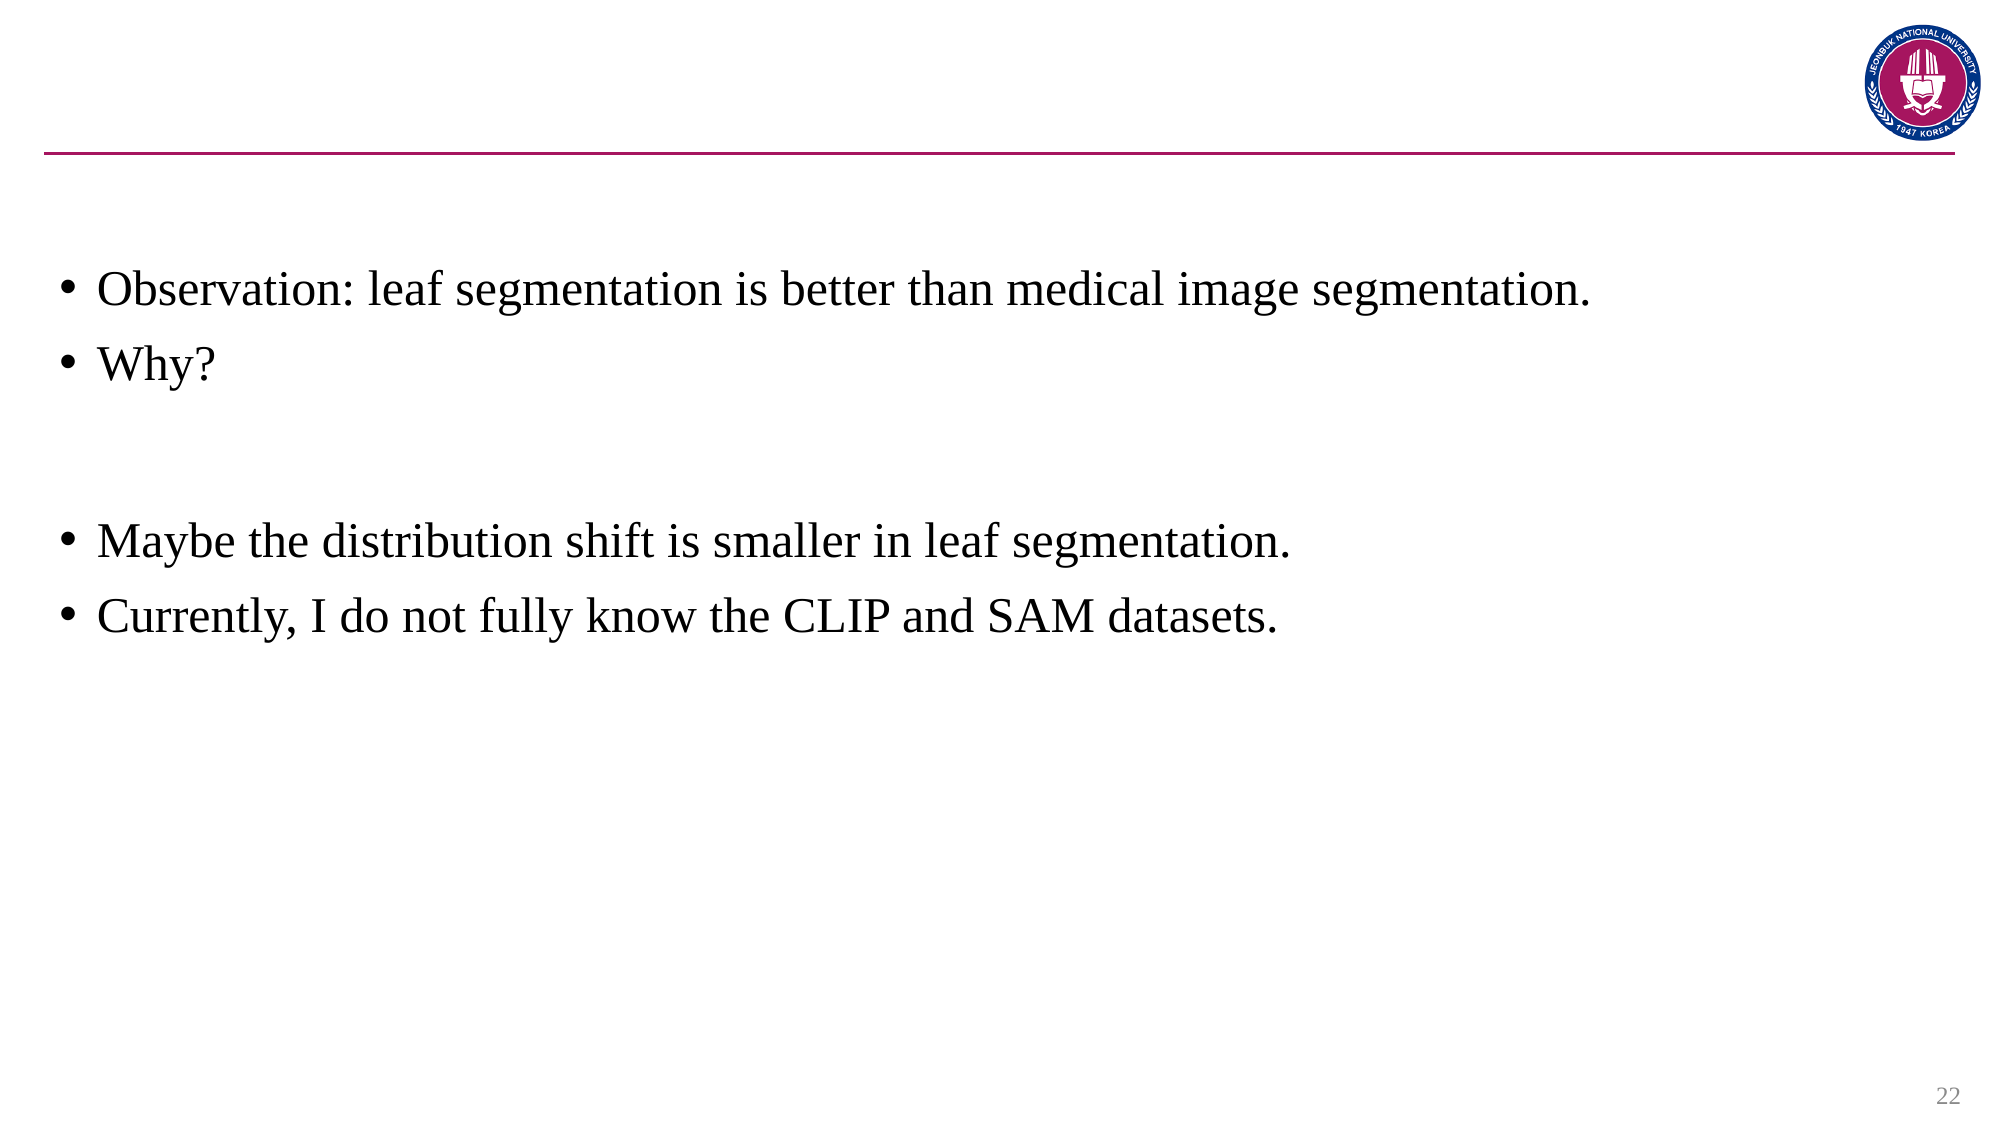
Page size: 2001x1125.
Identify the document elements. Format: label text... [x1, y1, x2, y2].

text_box Maybe the distribution shift is smaller in leaf segmentation. Currently, I do not fully know the CLIP and SAM datasets. [44, 507, 1956, 701]
slide_number 22 [1897, 1065, 2000, 1125]
picture [1863, 23, 1982, 142]
list Observation: leaf segmentation is better than medical image segmentation. Why? [44, 254, 1956, 461]
